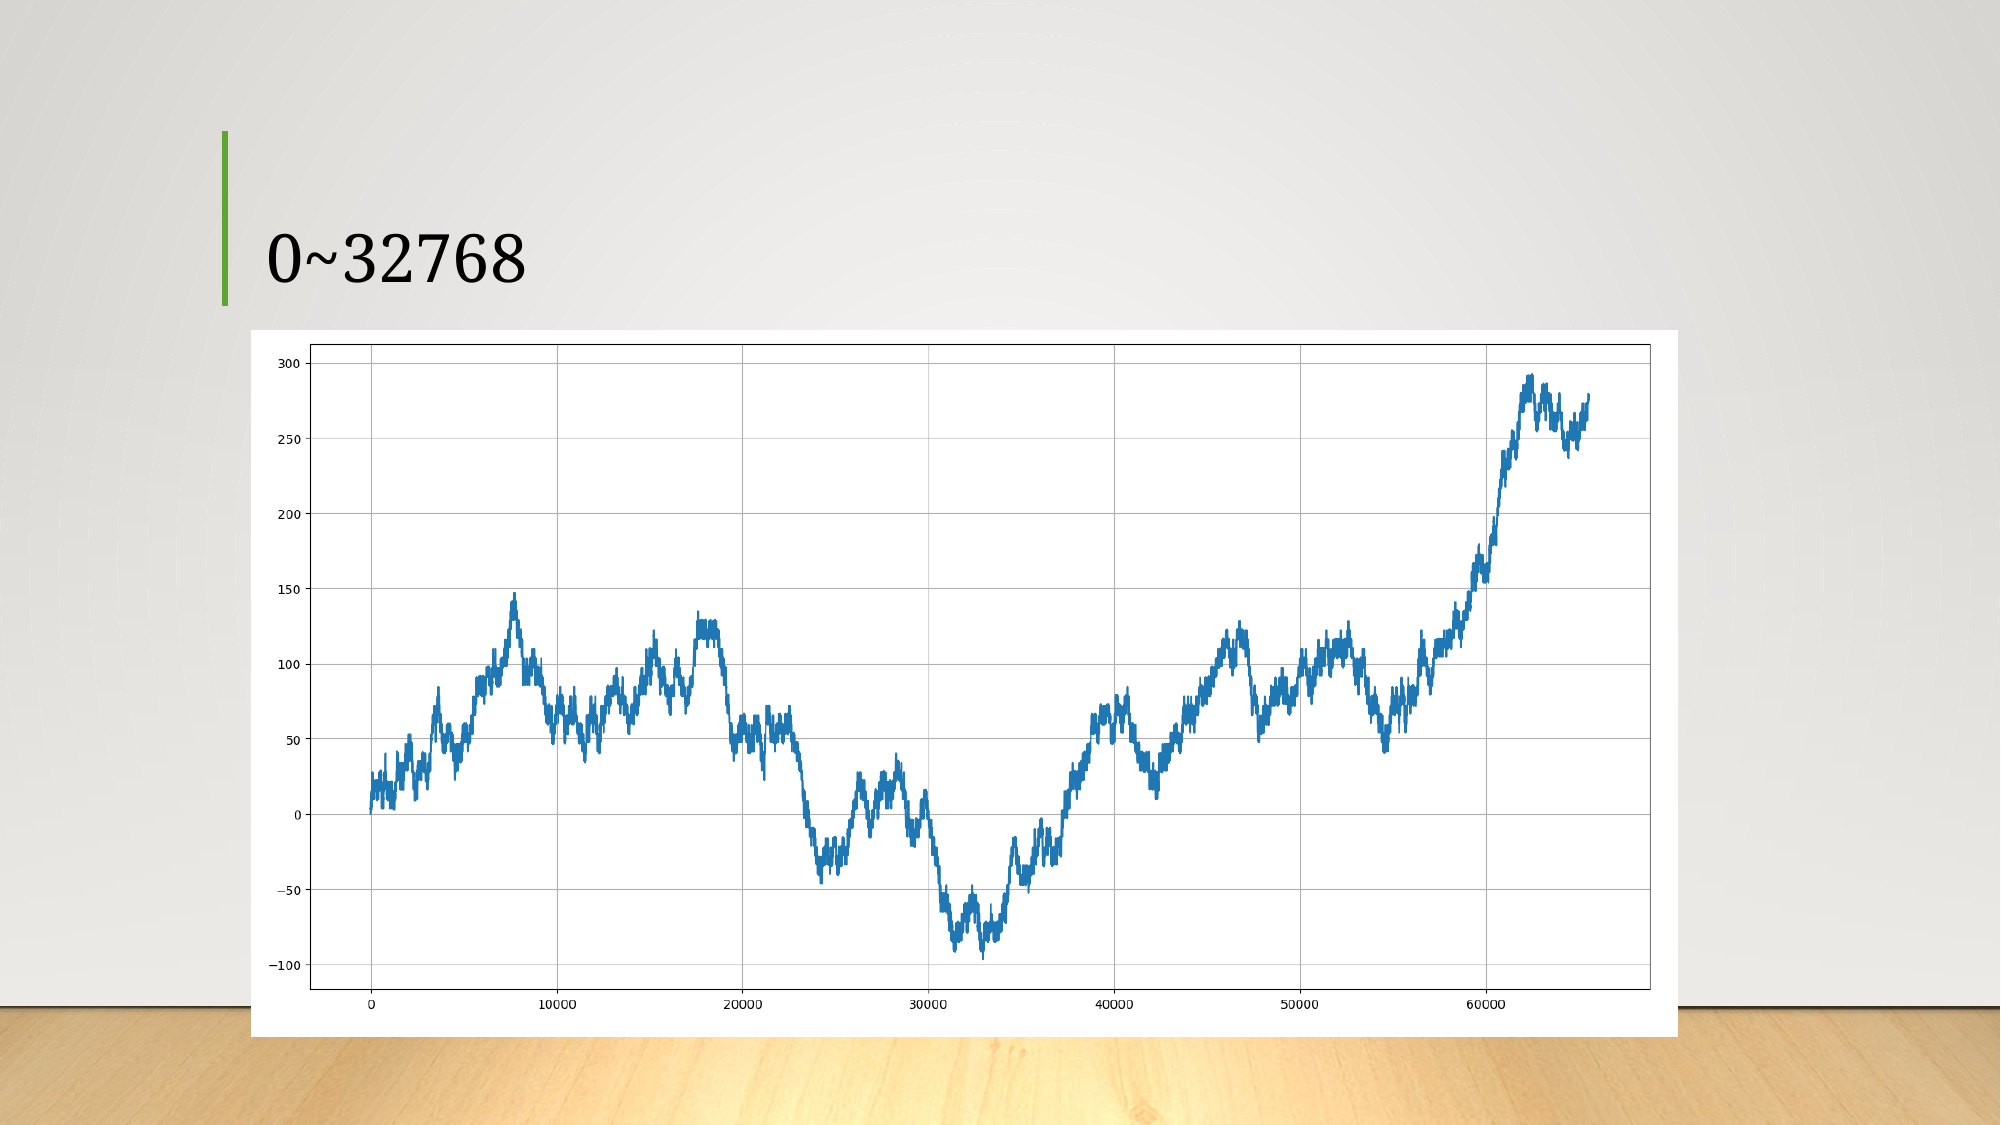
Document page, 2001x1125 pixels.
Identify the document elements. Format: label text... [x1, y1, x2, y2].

title 0~32768 [251, 131, 1814, 305]
picture [0, 330, 2000, 1125]
